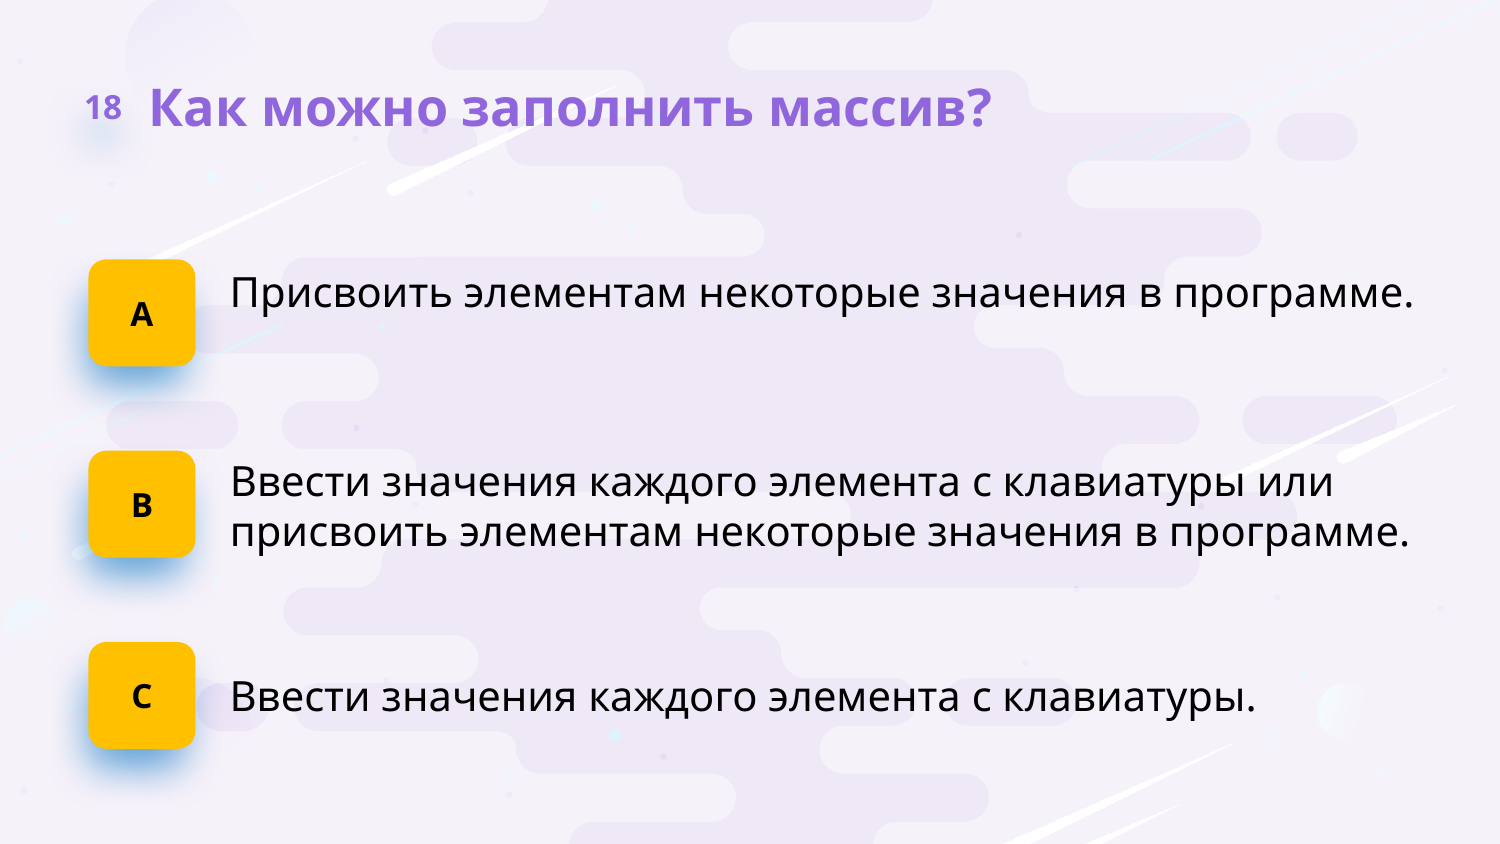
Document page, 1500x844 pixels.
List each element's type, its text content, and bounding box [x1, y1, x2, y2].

text_box Присвоить элементам некоторые значения в программе. [208, 265, 1455, 316]
text_box Ввести значения каждого элемента с клавиатуры или присвоить элементам некоторые значения в программе. [209, 455, 1412, 556]
text_box А [87, 258, 197, 368]
text_box C [87, 640, 197, 750]
text_box B [87, 449, 197, 559]
text_box Ввести значения каждого элемента с клавиатуры. [208, 670, 1264, 721]
text_box 18 [57, 60, 149, 152]
picture [0, 0, 1500, 844]
text_box Как можно заполнить массив? [148, 70, 1471, 137]
